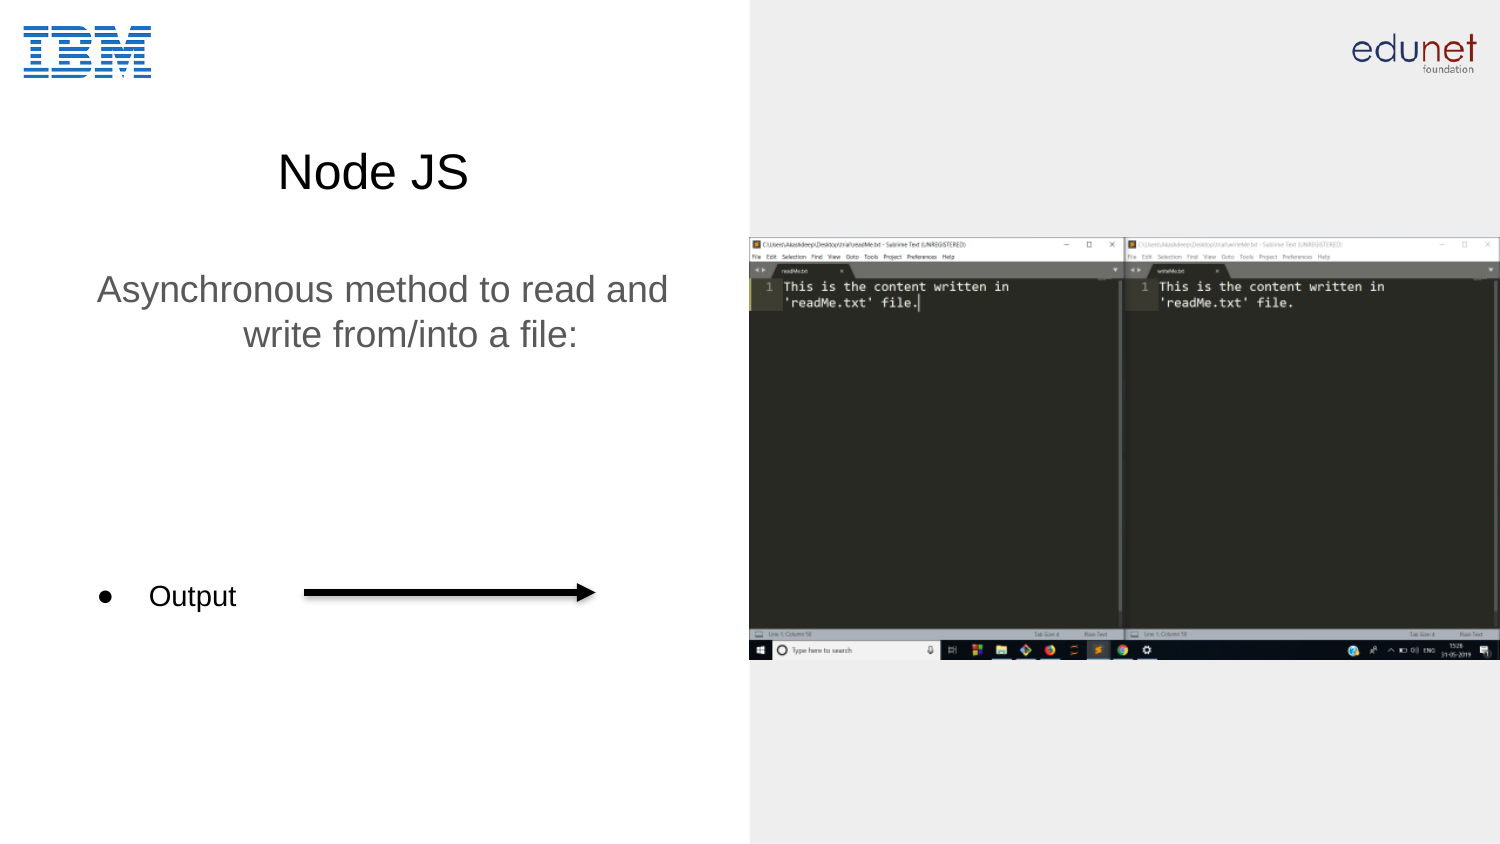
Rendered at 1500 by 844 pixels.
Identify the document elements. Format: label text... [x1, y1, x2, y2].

title Node JS [41, 117, 706, 223]
list Output [58, 448, 689, 737]
picture [0, 0, 559, 78]
picture [1350, 26, 1480, 78]
subtitle Asynchronous method to read and write from/into a file: [41, 257, 706, 363]
picture [748, 237, 1500, 660]
